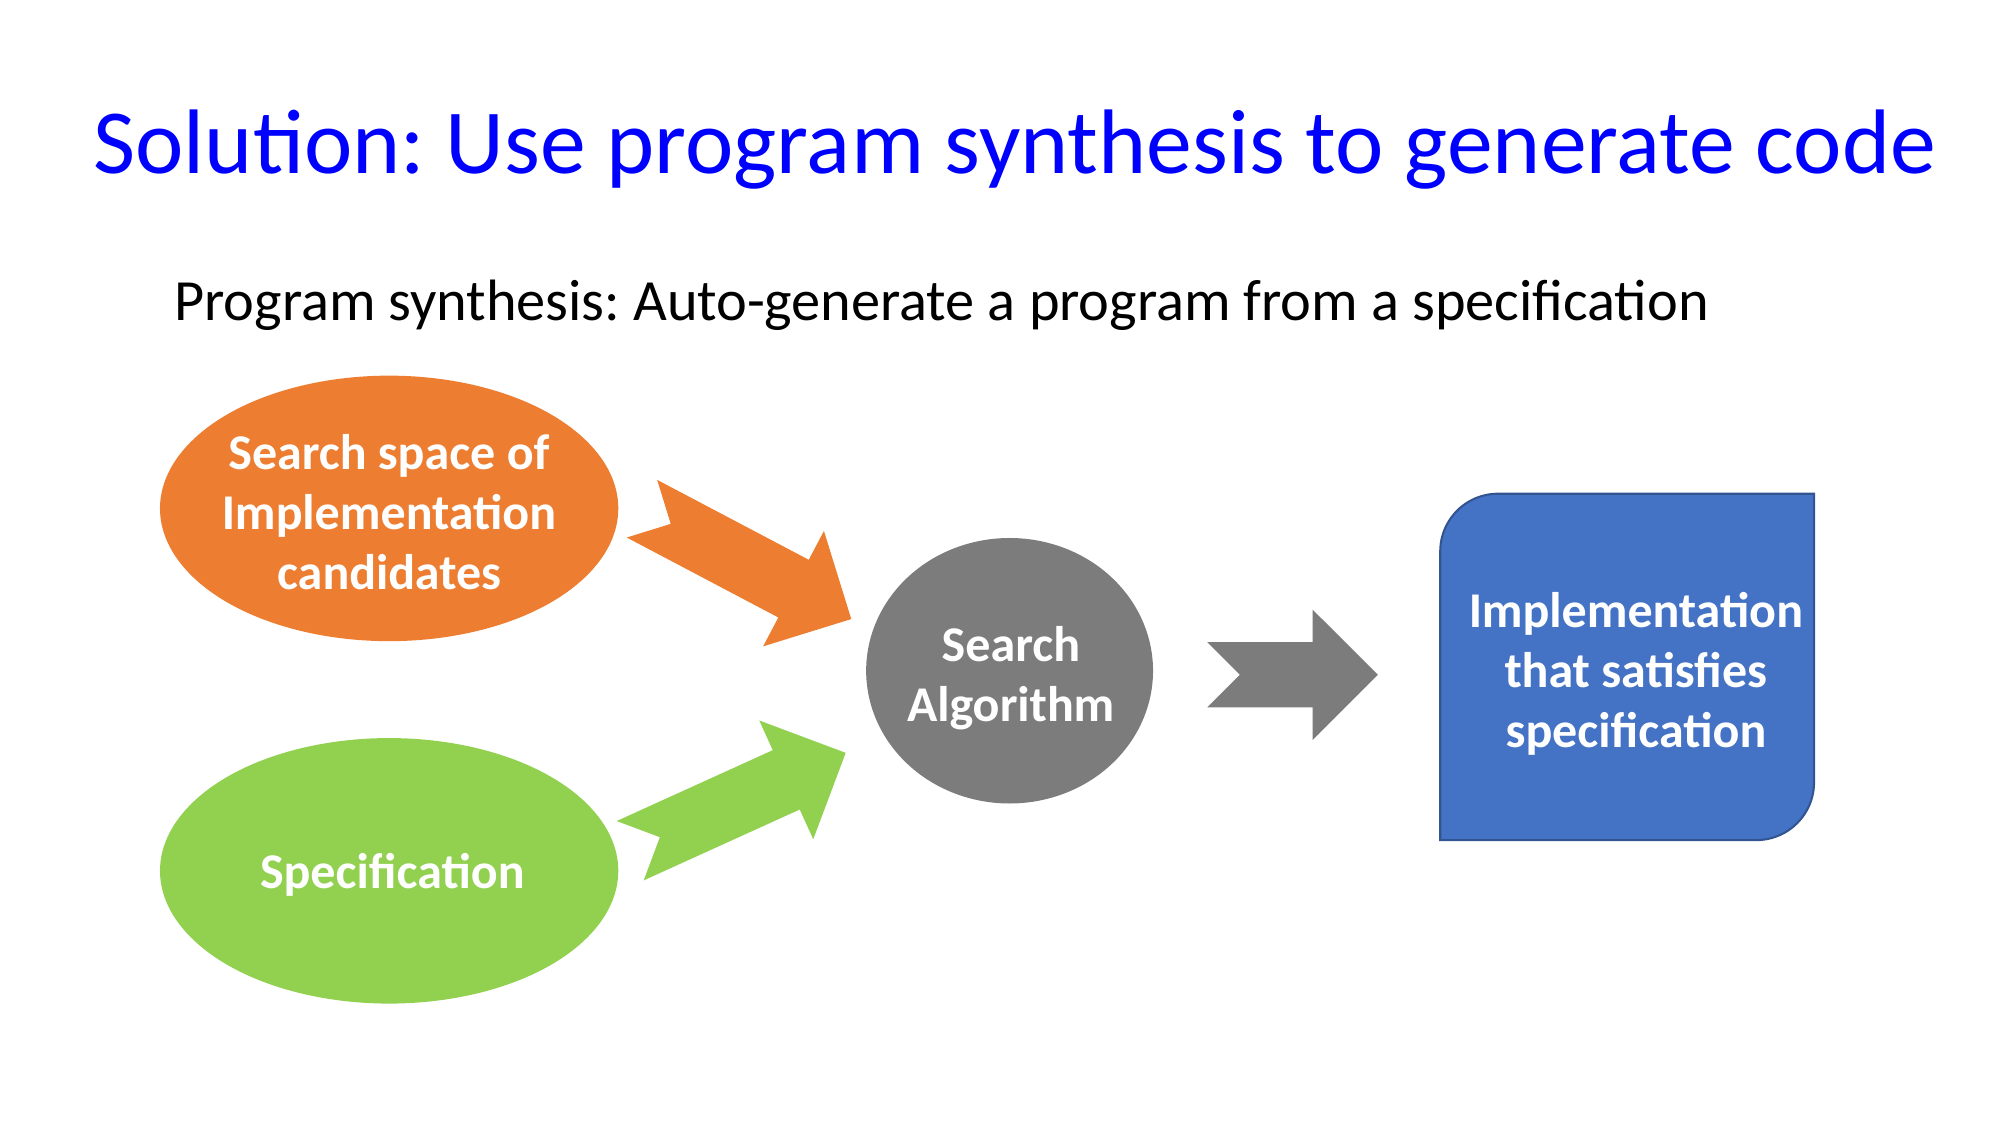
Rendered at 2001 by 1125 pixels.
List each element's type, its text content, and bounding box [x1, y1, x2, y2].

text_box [159, 738, 619, 1004]
text_box Program synthesis: Auto-generate a program from a specification [159, 254, 1887, 339]
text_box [1431, 493, 1841, 841]
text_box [846, 537, 1176, 804]
text_box [619, 718, 846, 883]
text_box [1204, 607, 1380, 743]
text_box [624, 477, 846, 649]
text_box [159, 375, 619, 642]
text_box Solution: Use program synthesis to generate code [78, 74, 1968, 199]
